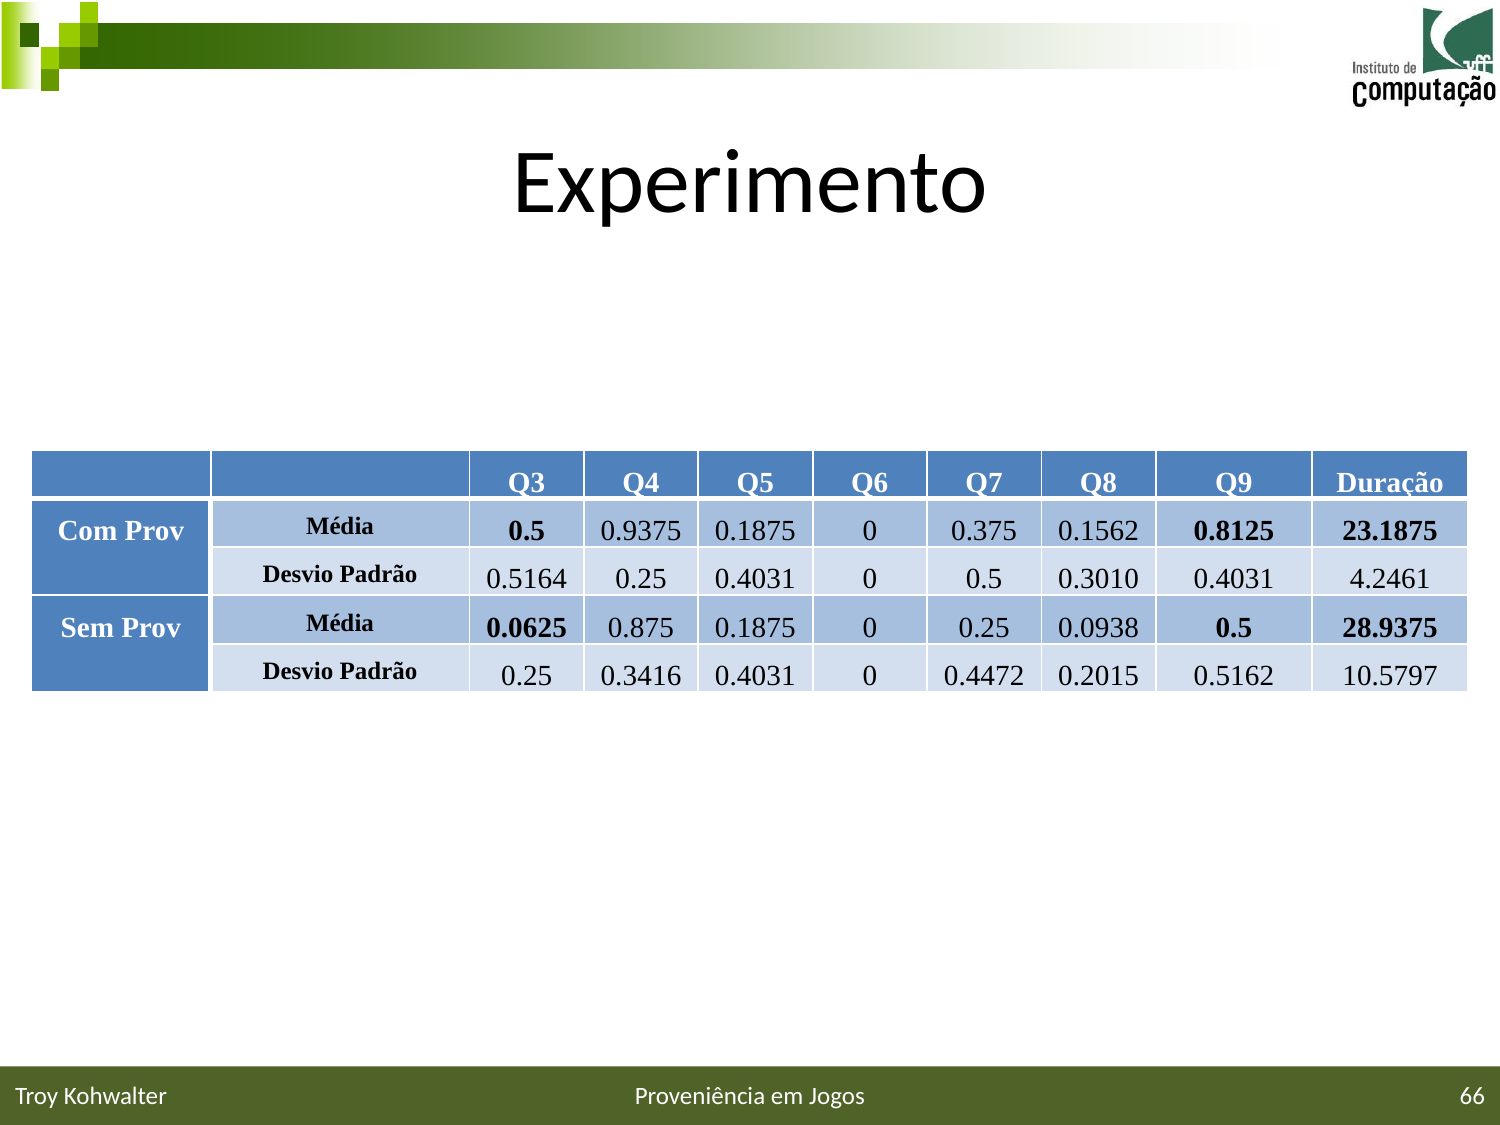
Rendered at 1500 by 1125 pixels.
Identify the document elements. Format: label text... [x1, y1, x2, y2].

table_cell 0.5164 [470, 548, 583, 594]
table_cell 0.5 [928, 548, 1041, 594]
table_cell 0 [814, 548, 926, 594]
table_header Q6 [814, 451, 926, 496]
table_cell 0.4031 [699, 548, 812, 594]
table_header Q9 [1157, 451, 1311, 496]
table_cell 0.5 [470, 501, 583, 546]
table_header [32, 451, 210, 496]
table_header Duração [1313, 451, 1467, 496]
table_header [212, 451, 469, 496]
table_header Q8 [1042, 451, 1155, 496]
table_cell 0 [814, 596, 926, 643]
table_cell 0.4472 [928, 645, 1041, 691]
table_cell 0.1875 [699, 501, 812, 546]
table_header Q3 [470, 451, 583, 496]
table_cell Desvio Padrão [213, 645, 469, 691]
table_cell 28.9375 [1313, 596, 1467, 643]
table_cell 10.5797 [1313, 645, 1467, 691]
table_cell 0.3010 [1042, 548, 1155, 594]
table_cell Média [213, 596, 469, 643]
table_cell 23.1875 [1313, 501, 1467, 546]
table_cell 4.2461 [1313, 548, 1467, 594]
table_cell 0.25 [470, 645, 583, 691]
title Experimento [75, 82, 1425, 270]
table_cell Com Prov [32, 501, 208, 594]
table_cell Desvio Padrão [213, 548, 469, 594]
table_header Q7 [928, 451, 1041, 496]
table_cell 0.5162 [1157, 645, 1311, 691]
slide_number 66 [1149, 1065, 1500, 1125]
footer Proveniência em Jogos [512, 1065, 988, 1125]
table_cell 0.375 [928, 501, 1041, 546]
table_cell 0.8125 [1157, 501, 1311, 546]
table_cell Sem Prov [32, 596, 208, 691]
table_header Q5 [699, 451, 812, 496]
table_cell 0.3416 [585, 645, 697, 691]
table_cell 0.25 [928, 596, 1041, 643]
table_cell 0.9375 [585, 501, 697, 546]
table_cell 0.4031 [699, 645, 812, 691]
slide_number Troy Kohwalter [0, 1065, 350, 1125]
table_cell 0 [814, 645, 926, 691]
table_cell 0.0625 [470, 596, 583, 643]
table_header Q4 [585, 451, 697, 496]
table_cell 0.0938 [1042, 596, 1155, 643]
table_cell 0.5 [1157, 596, 1311, 643]
table_cell 0.1562 [1042, 501, 1155, 546]
table_cell Média [213, 501, 469, 546]
table_cell 0.875 [585, 596, 697, 643]
table_cell 0.1875 [699, 596, 812, 643]
table_cell 0.4031 [1157, 548, 1311, 594]
table_cell 0 [814, 501, 926, 546]
table_cell 0.2015 [1042, 645, 1155, 691]
table_cell 0.25 [585, 548, 697, 594]
